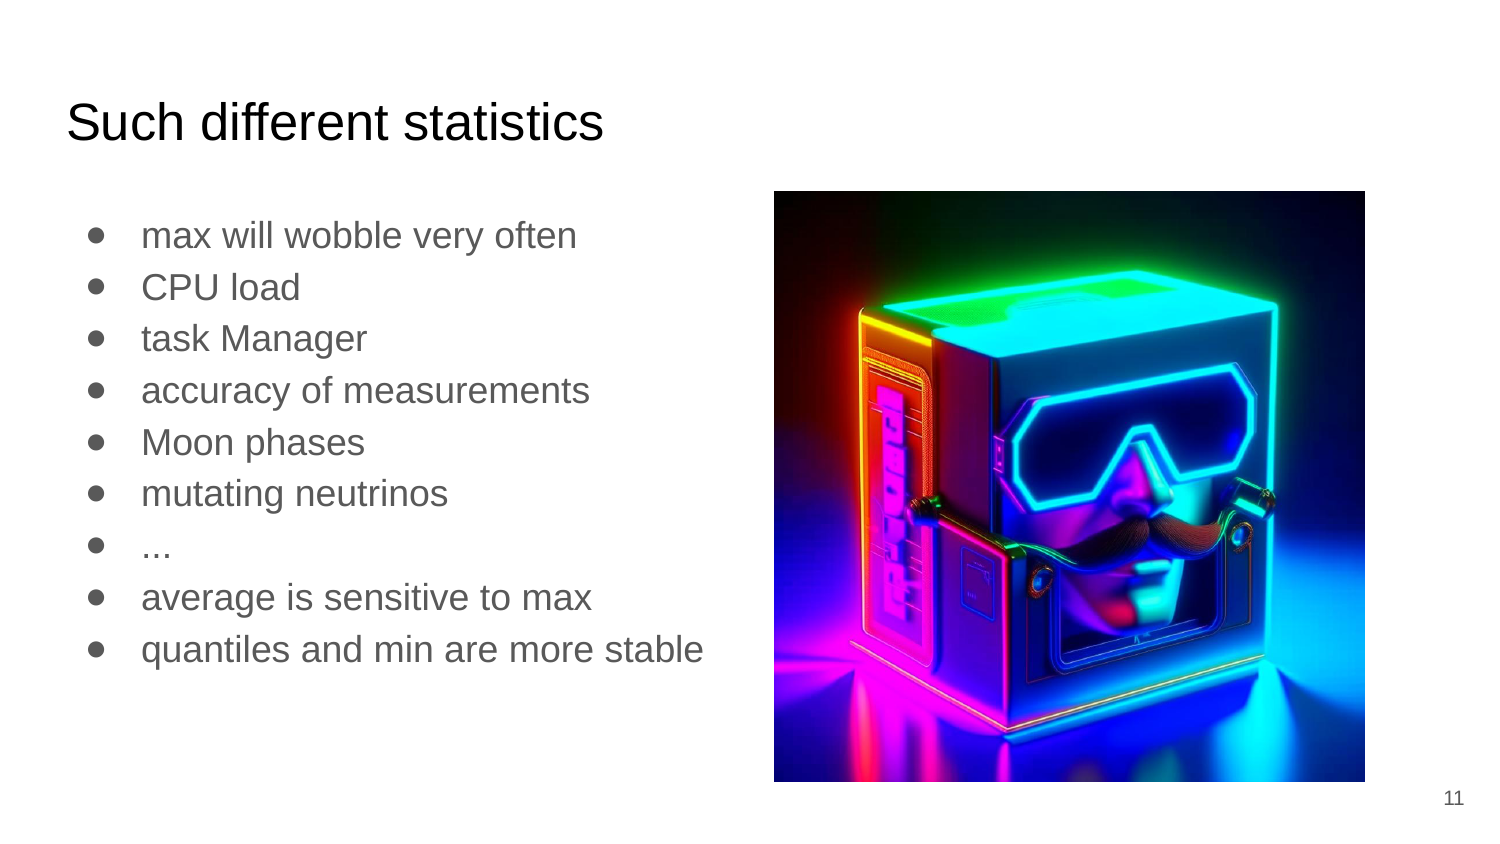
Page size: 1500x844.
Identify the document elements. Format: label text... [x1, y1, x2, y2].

picture [774, 191, 1365, 782]
slide_number ‹#› [1389, 764, 1480, 830]
picture [1279, 672, 1365, 782]
list max will wobble very often CPU load task Manager accuracy of measurements Moon phases mutating neutrinos ... average is sensitive to max quantiles and min are more stable [51, 189, 750, 750]
picture [1144, 691, 1167, 698]
title Such different statistics [51, 72, 1449, 167]
